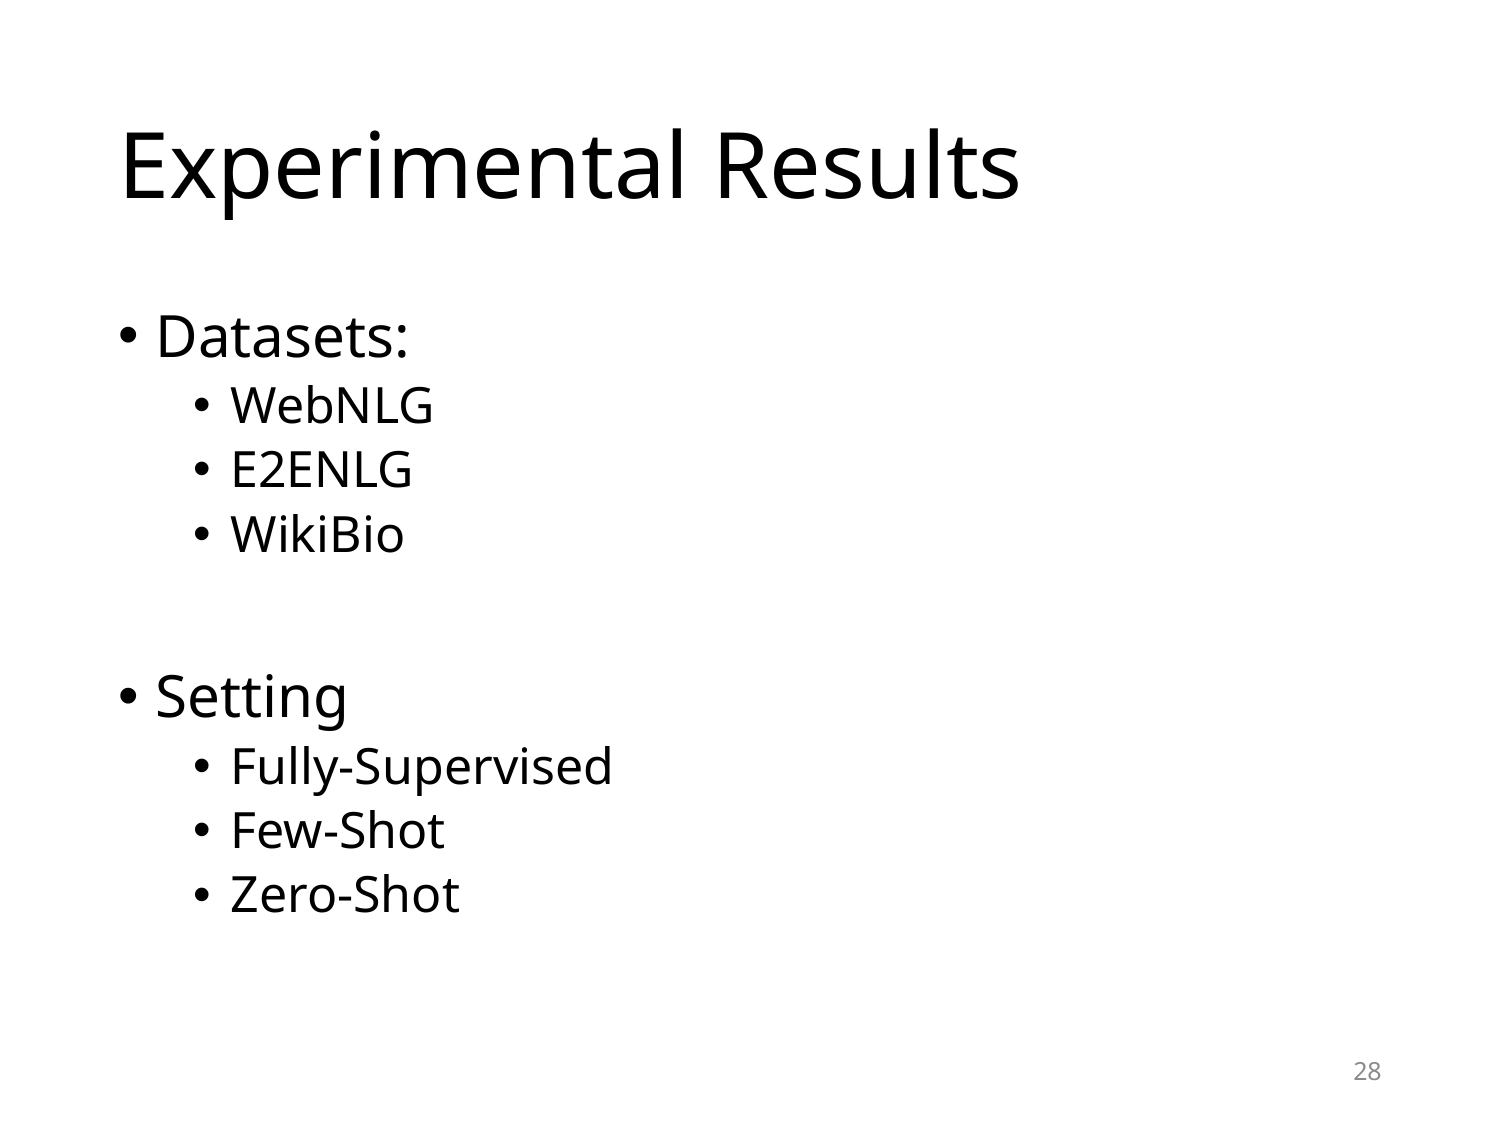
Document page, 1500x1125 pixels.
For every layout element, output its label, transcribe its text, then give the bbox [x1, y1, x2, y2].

slide_number 28 [1059, 1042, 1397, 1103]
title Experimental Results [103, 59, 1397, 278]
list Datasets: WebNLG E2ENLG WikiBio Setting Fully-Supervised Few-Shot Zero-Shot [103, 299, 1397, 1014]
